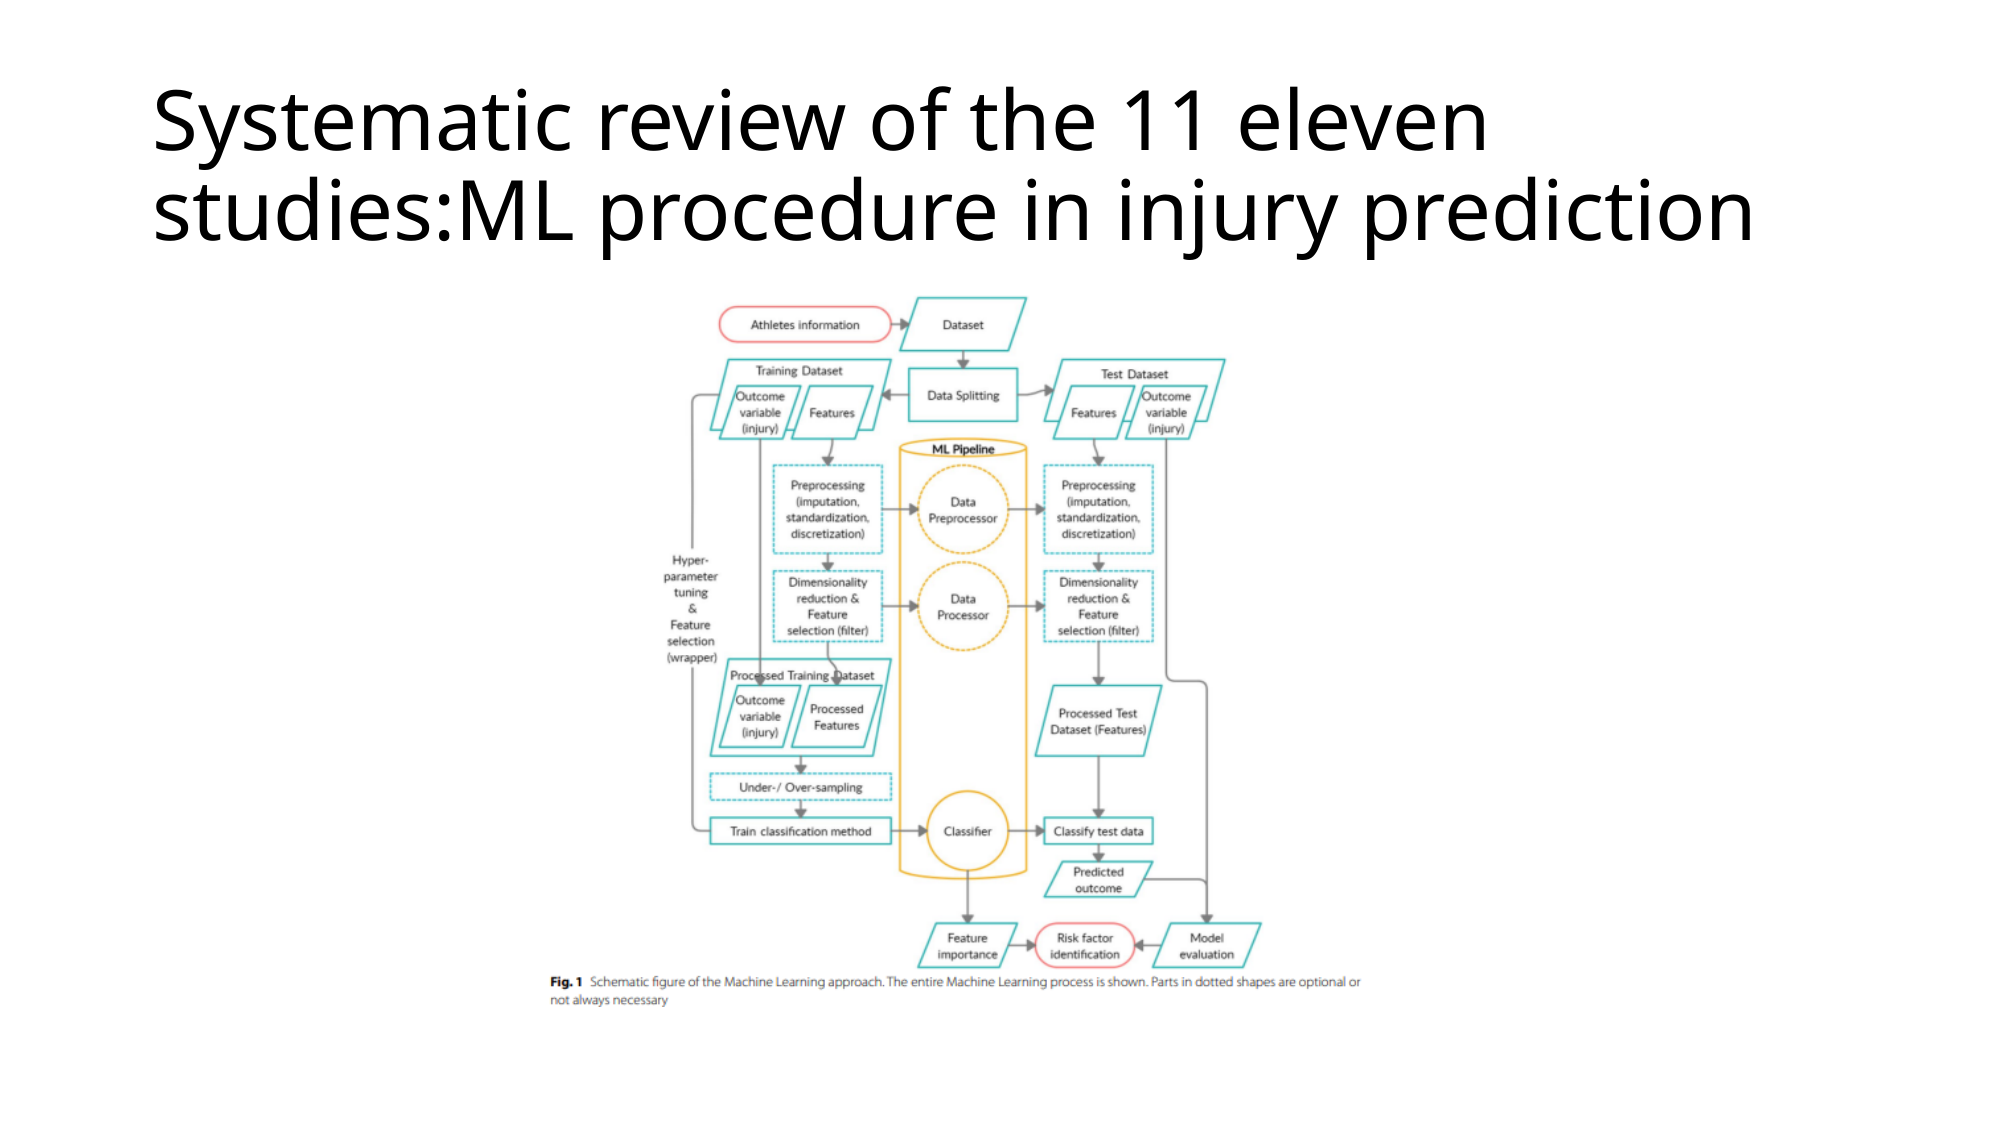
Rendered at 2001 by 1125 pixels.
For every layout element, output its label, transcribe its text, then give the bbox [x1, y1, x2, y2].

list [546, 292, 1372, 1007]
title Systematic review of the 11 eleven studies:ML procedure in injury prediction [137, 59, 1863, 278]
